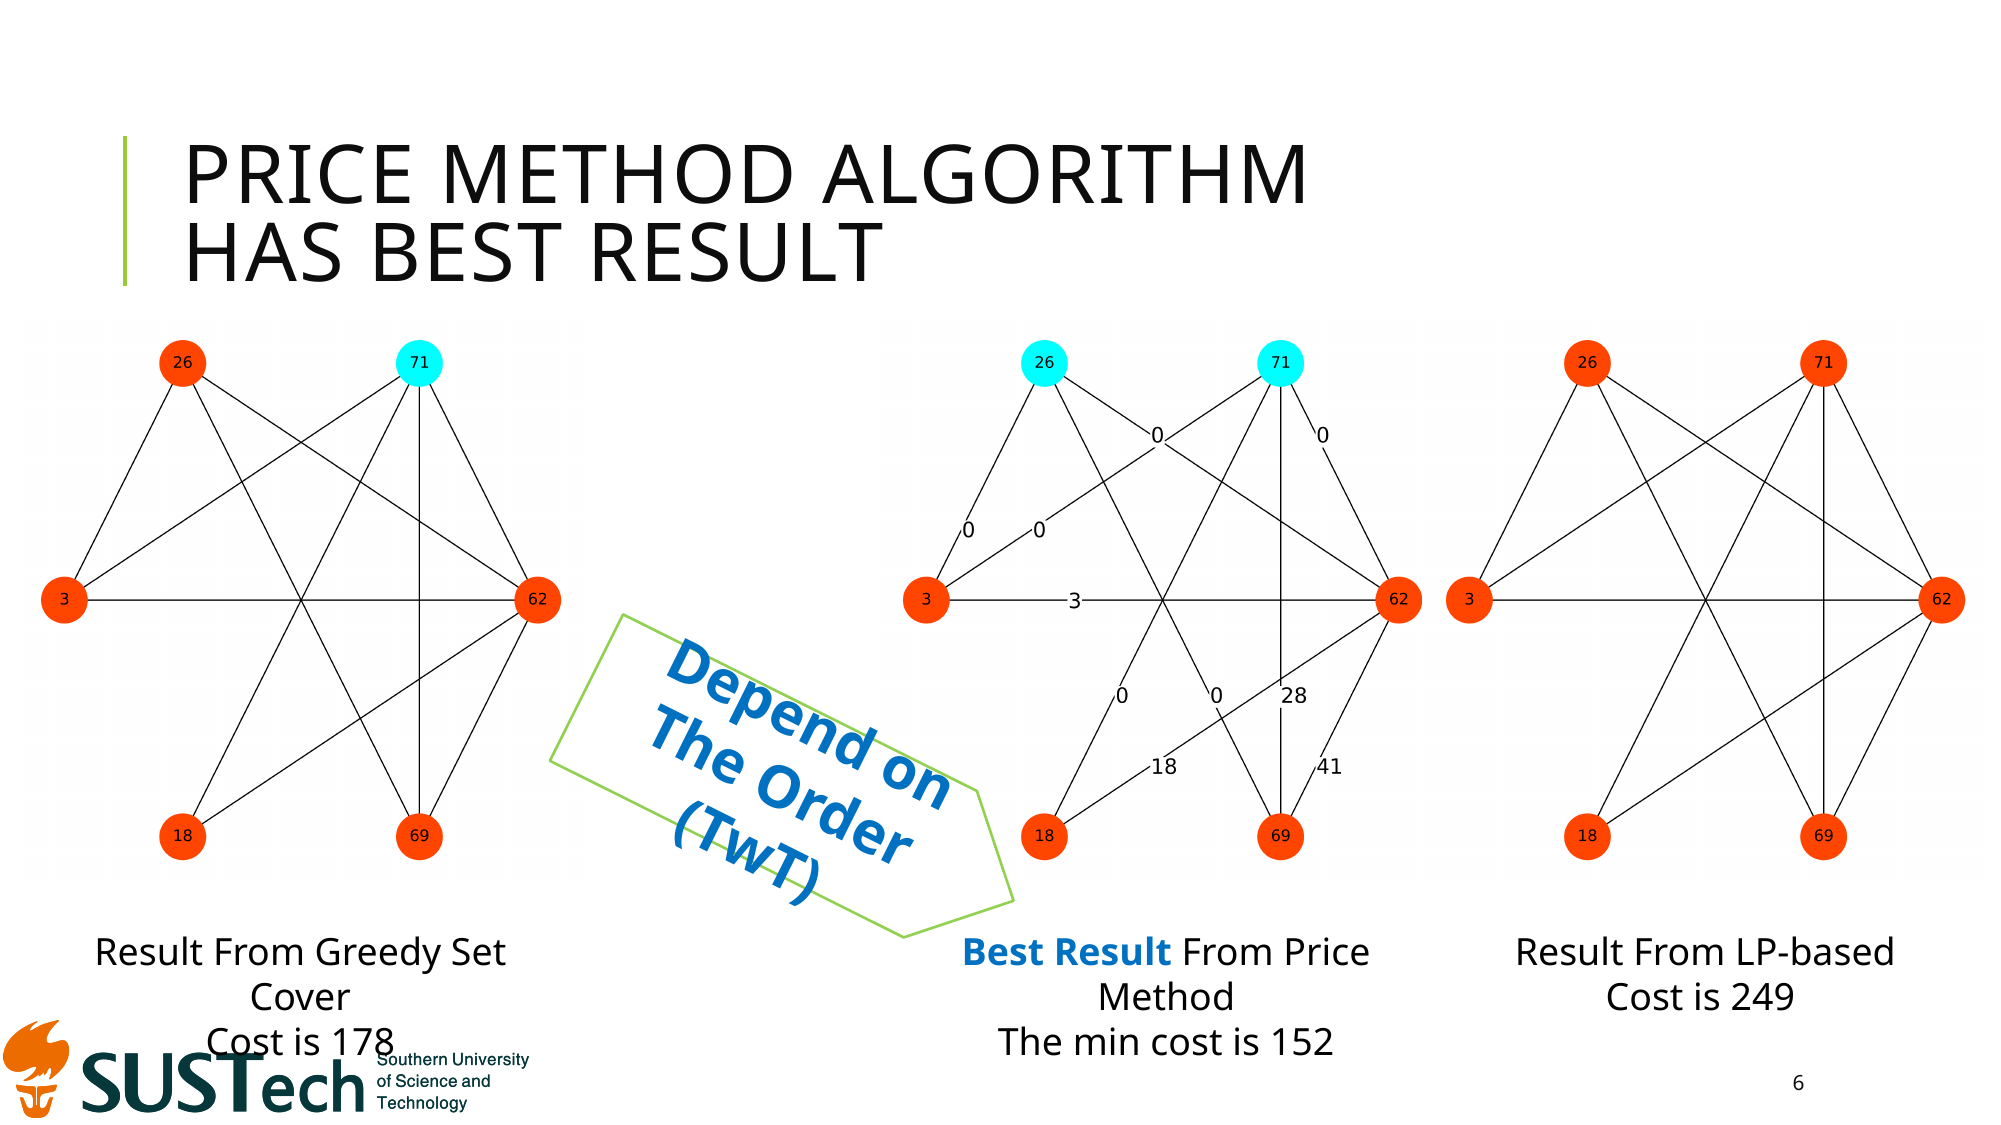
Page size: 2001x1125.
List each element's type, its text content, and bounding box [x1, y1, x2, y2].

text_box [878, 316, 1417, 1028]
title Price Method Algorithm has best result [168, 96, 1335, 342]
picture [3, 1020, 529, 1118]
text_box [1421, 316, 1990, 1028]
picture [378, 1043, 389, 1053]
text_box Depend on The Order (TwT) [590, 613, 872, 924]
picture [379, 1031, 388, 1039]
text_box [16, 316, 585, 1028]
slide_number 6 [1777, 1061, 1938, 1107]
